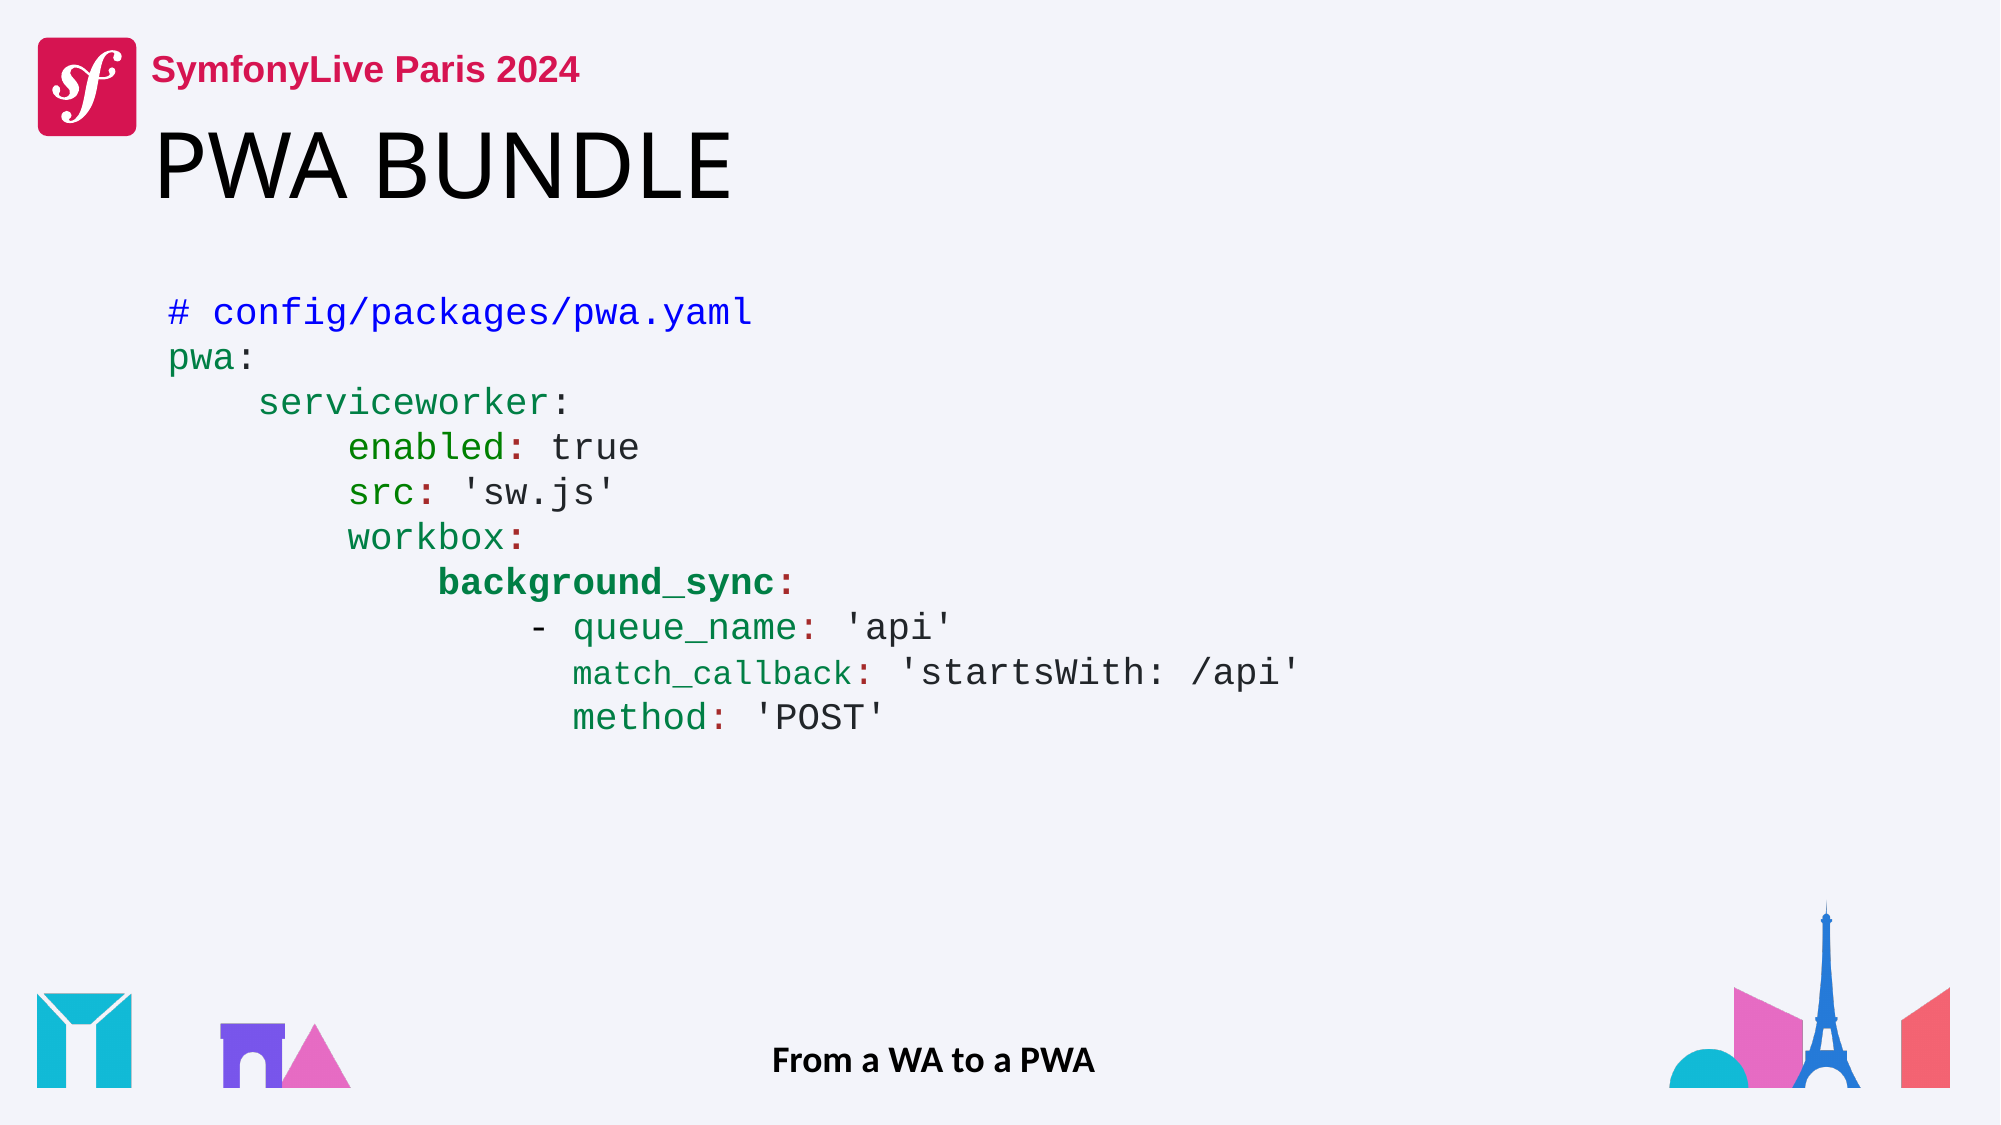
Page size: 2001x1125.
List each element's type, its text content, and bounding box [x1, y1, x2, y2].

picture [37, 899, 429, 1088]
title PWA BUNDLE [137, 59, 1720, 278]
text_box # config/packages/pwa.yaml pwa: serviceworker: enabled: true src: 'sw.js' workbox: background_sync: - queue_name: 'api' match_callback: 'startsWith: /api' method: 'POST' [152, 279, 1318, 745]
picture [1558, 899, 1950, 1088]
